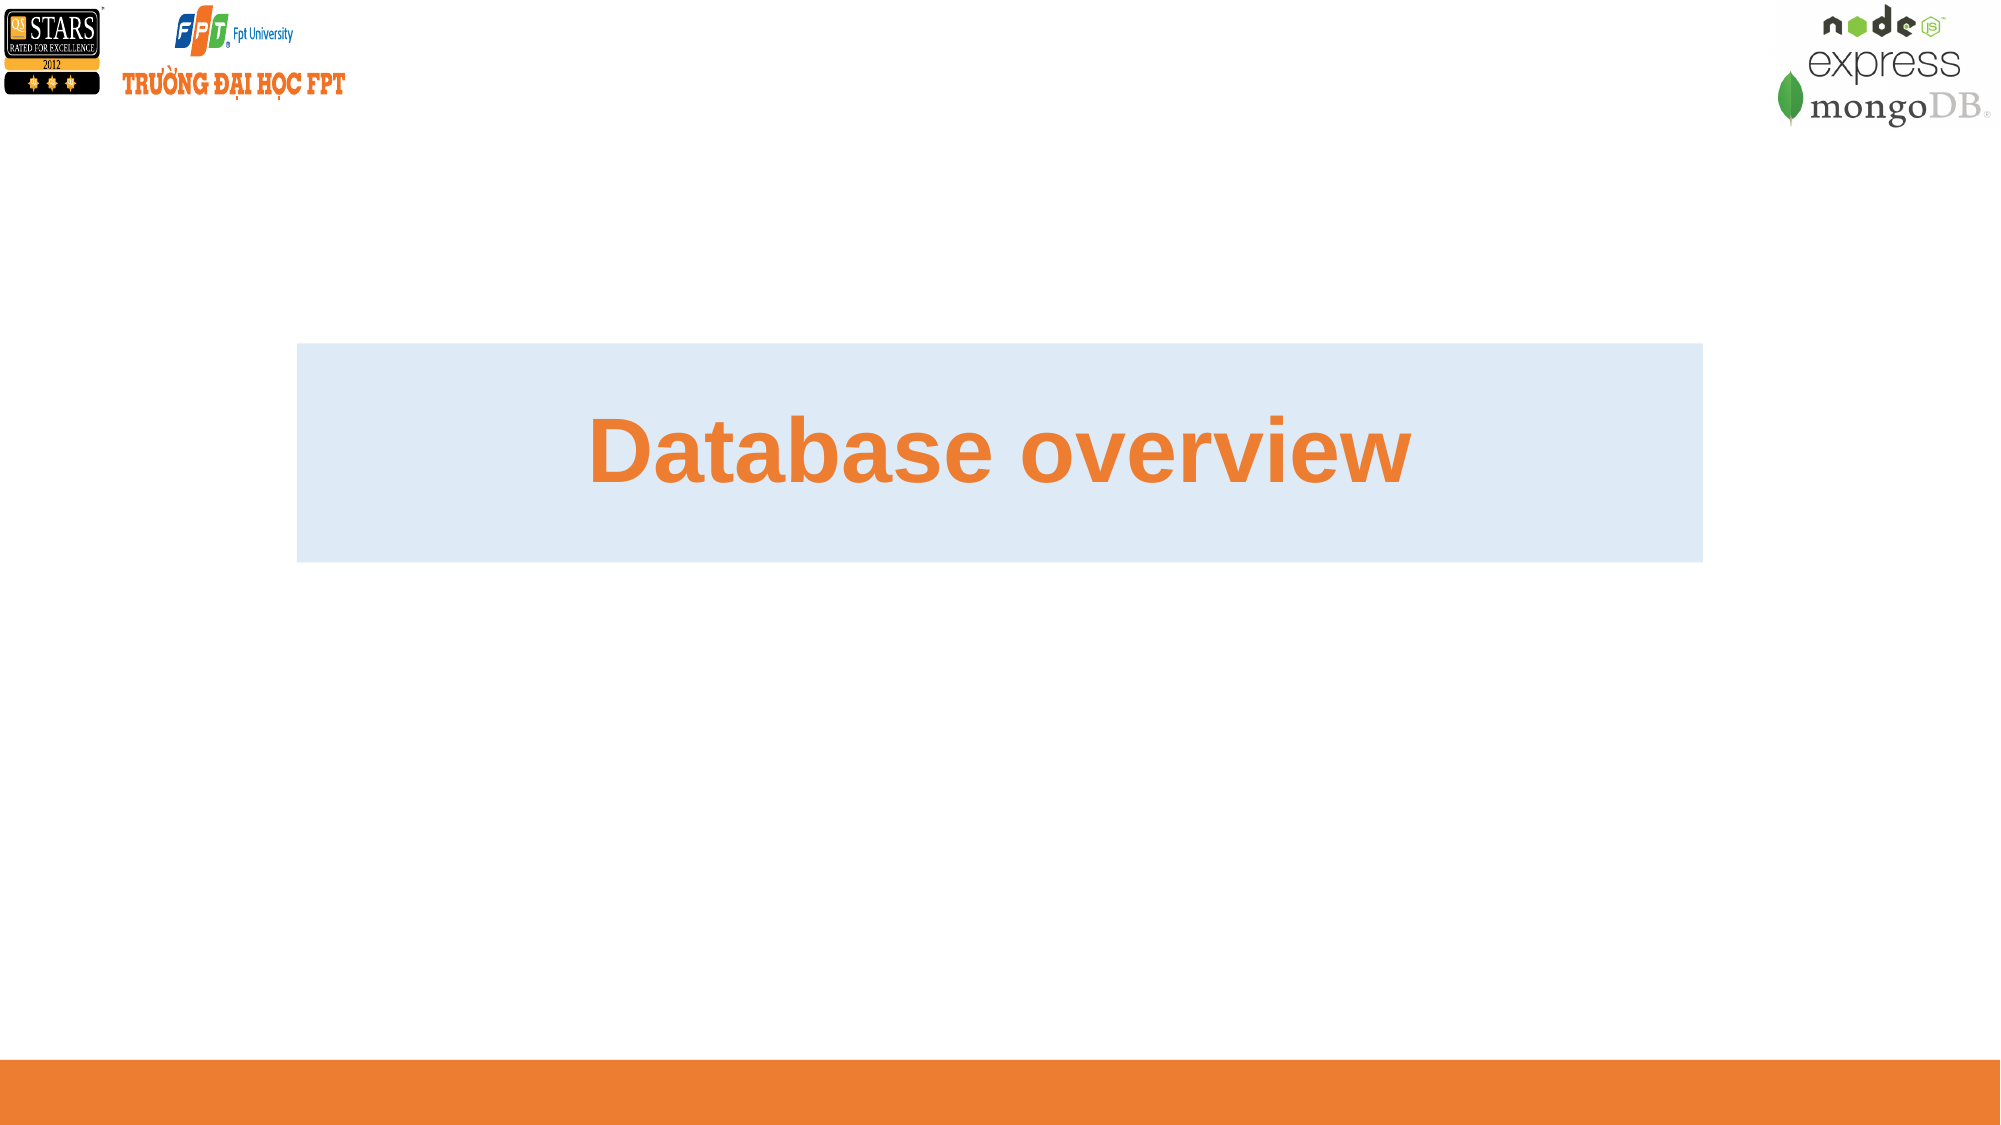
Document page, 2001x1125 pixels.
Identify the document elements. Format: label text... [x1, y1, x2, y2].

text_box Database overview [296, 343, 1703, 563]
picture [1768, 0, 2000, 130]
